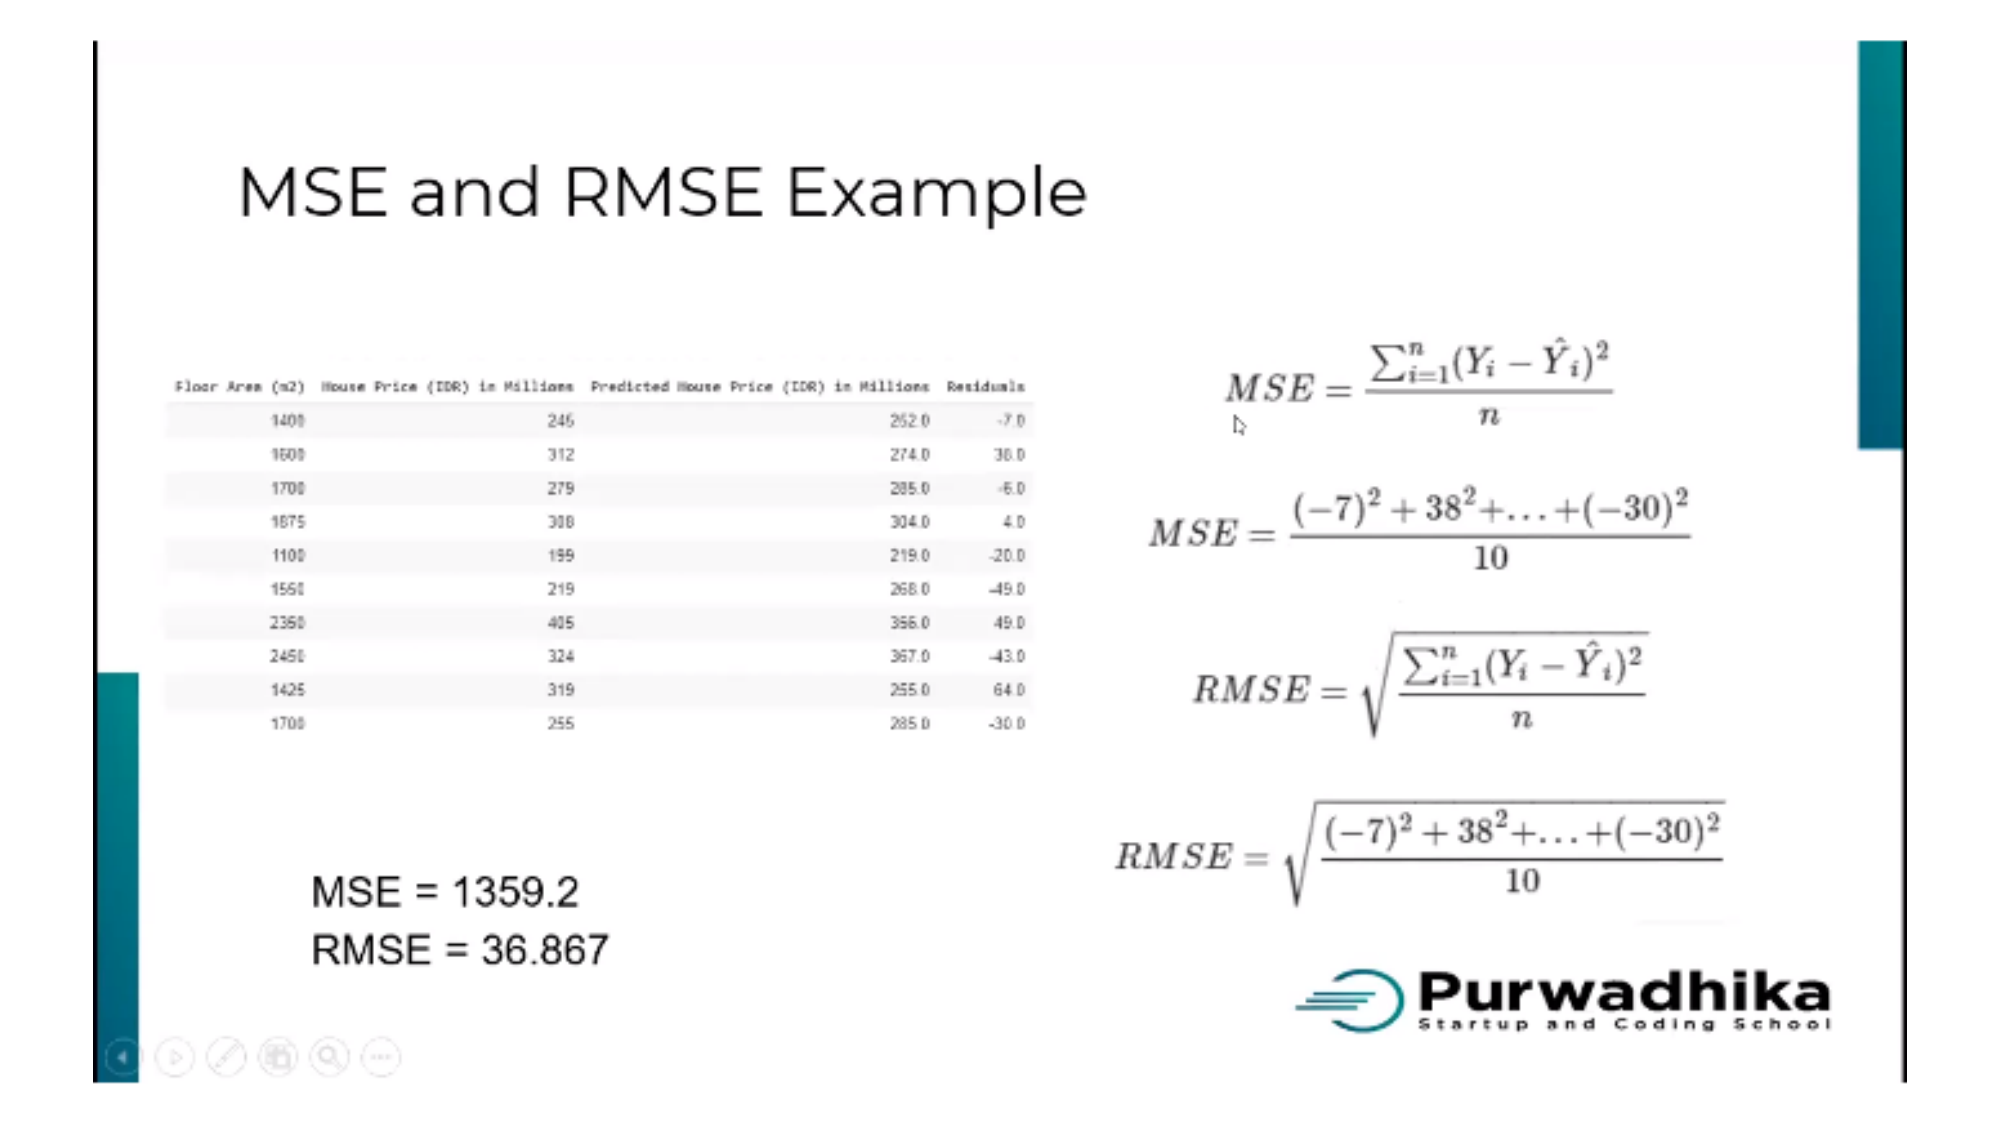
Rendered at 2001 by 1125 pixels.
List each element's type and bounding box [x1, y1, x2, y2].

picture [93, 39, 1907, 1086]
